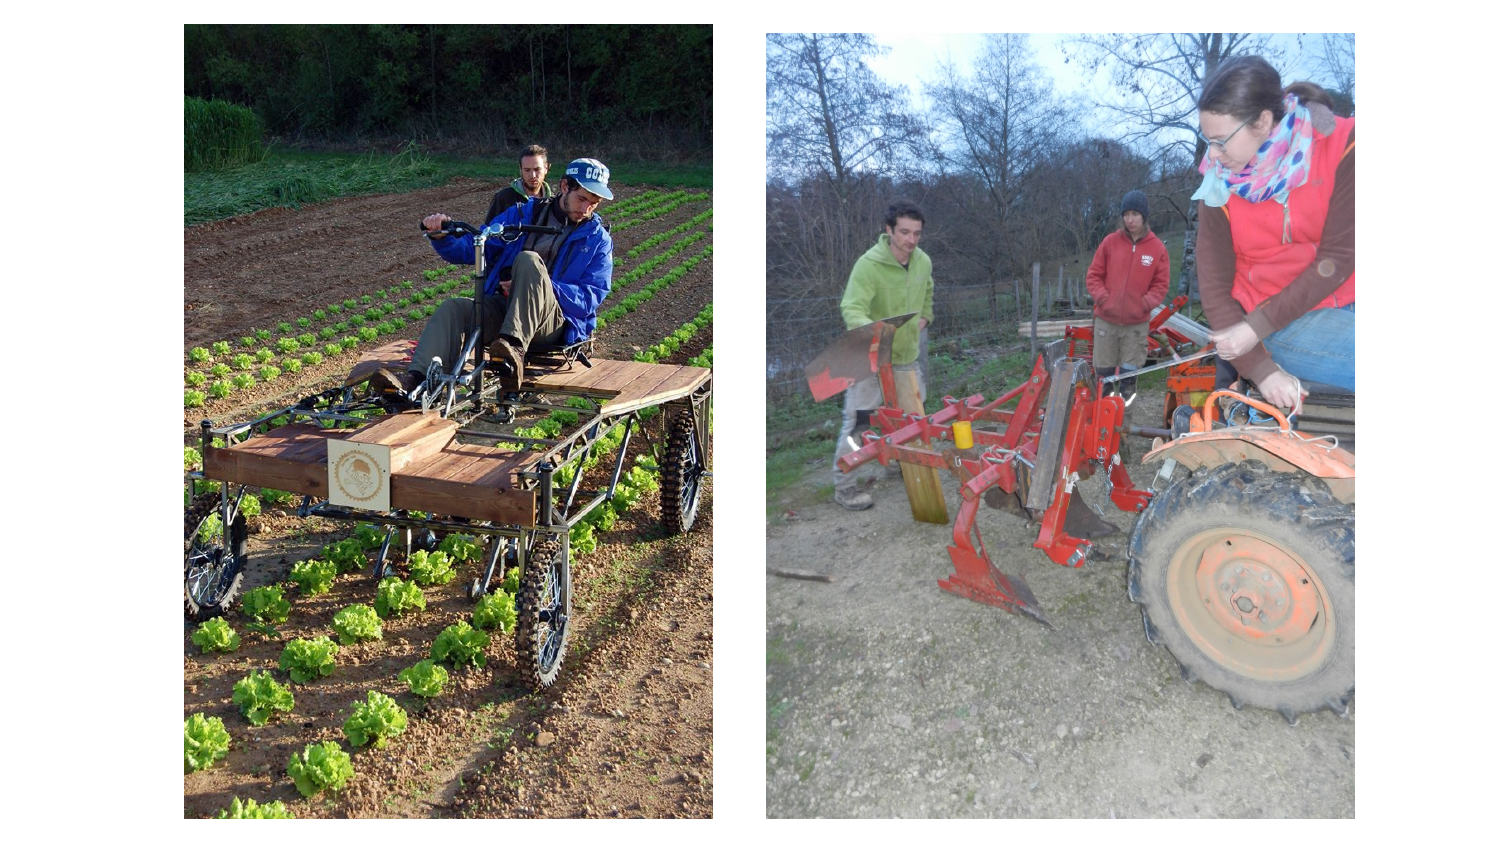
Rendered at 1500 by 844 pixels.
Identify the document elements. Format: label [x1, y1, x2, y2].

picture [766, 33, 1356, 819]
picture [184, 24, 713, 819]
